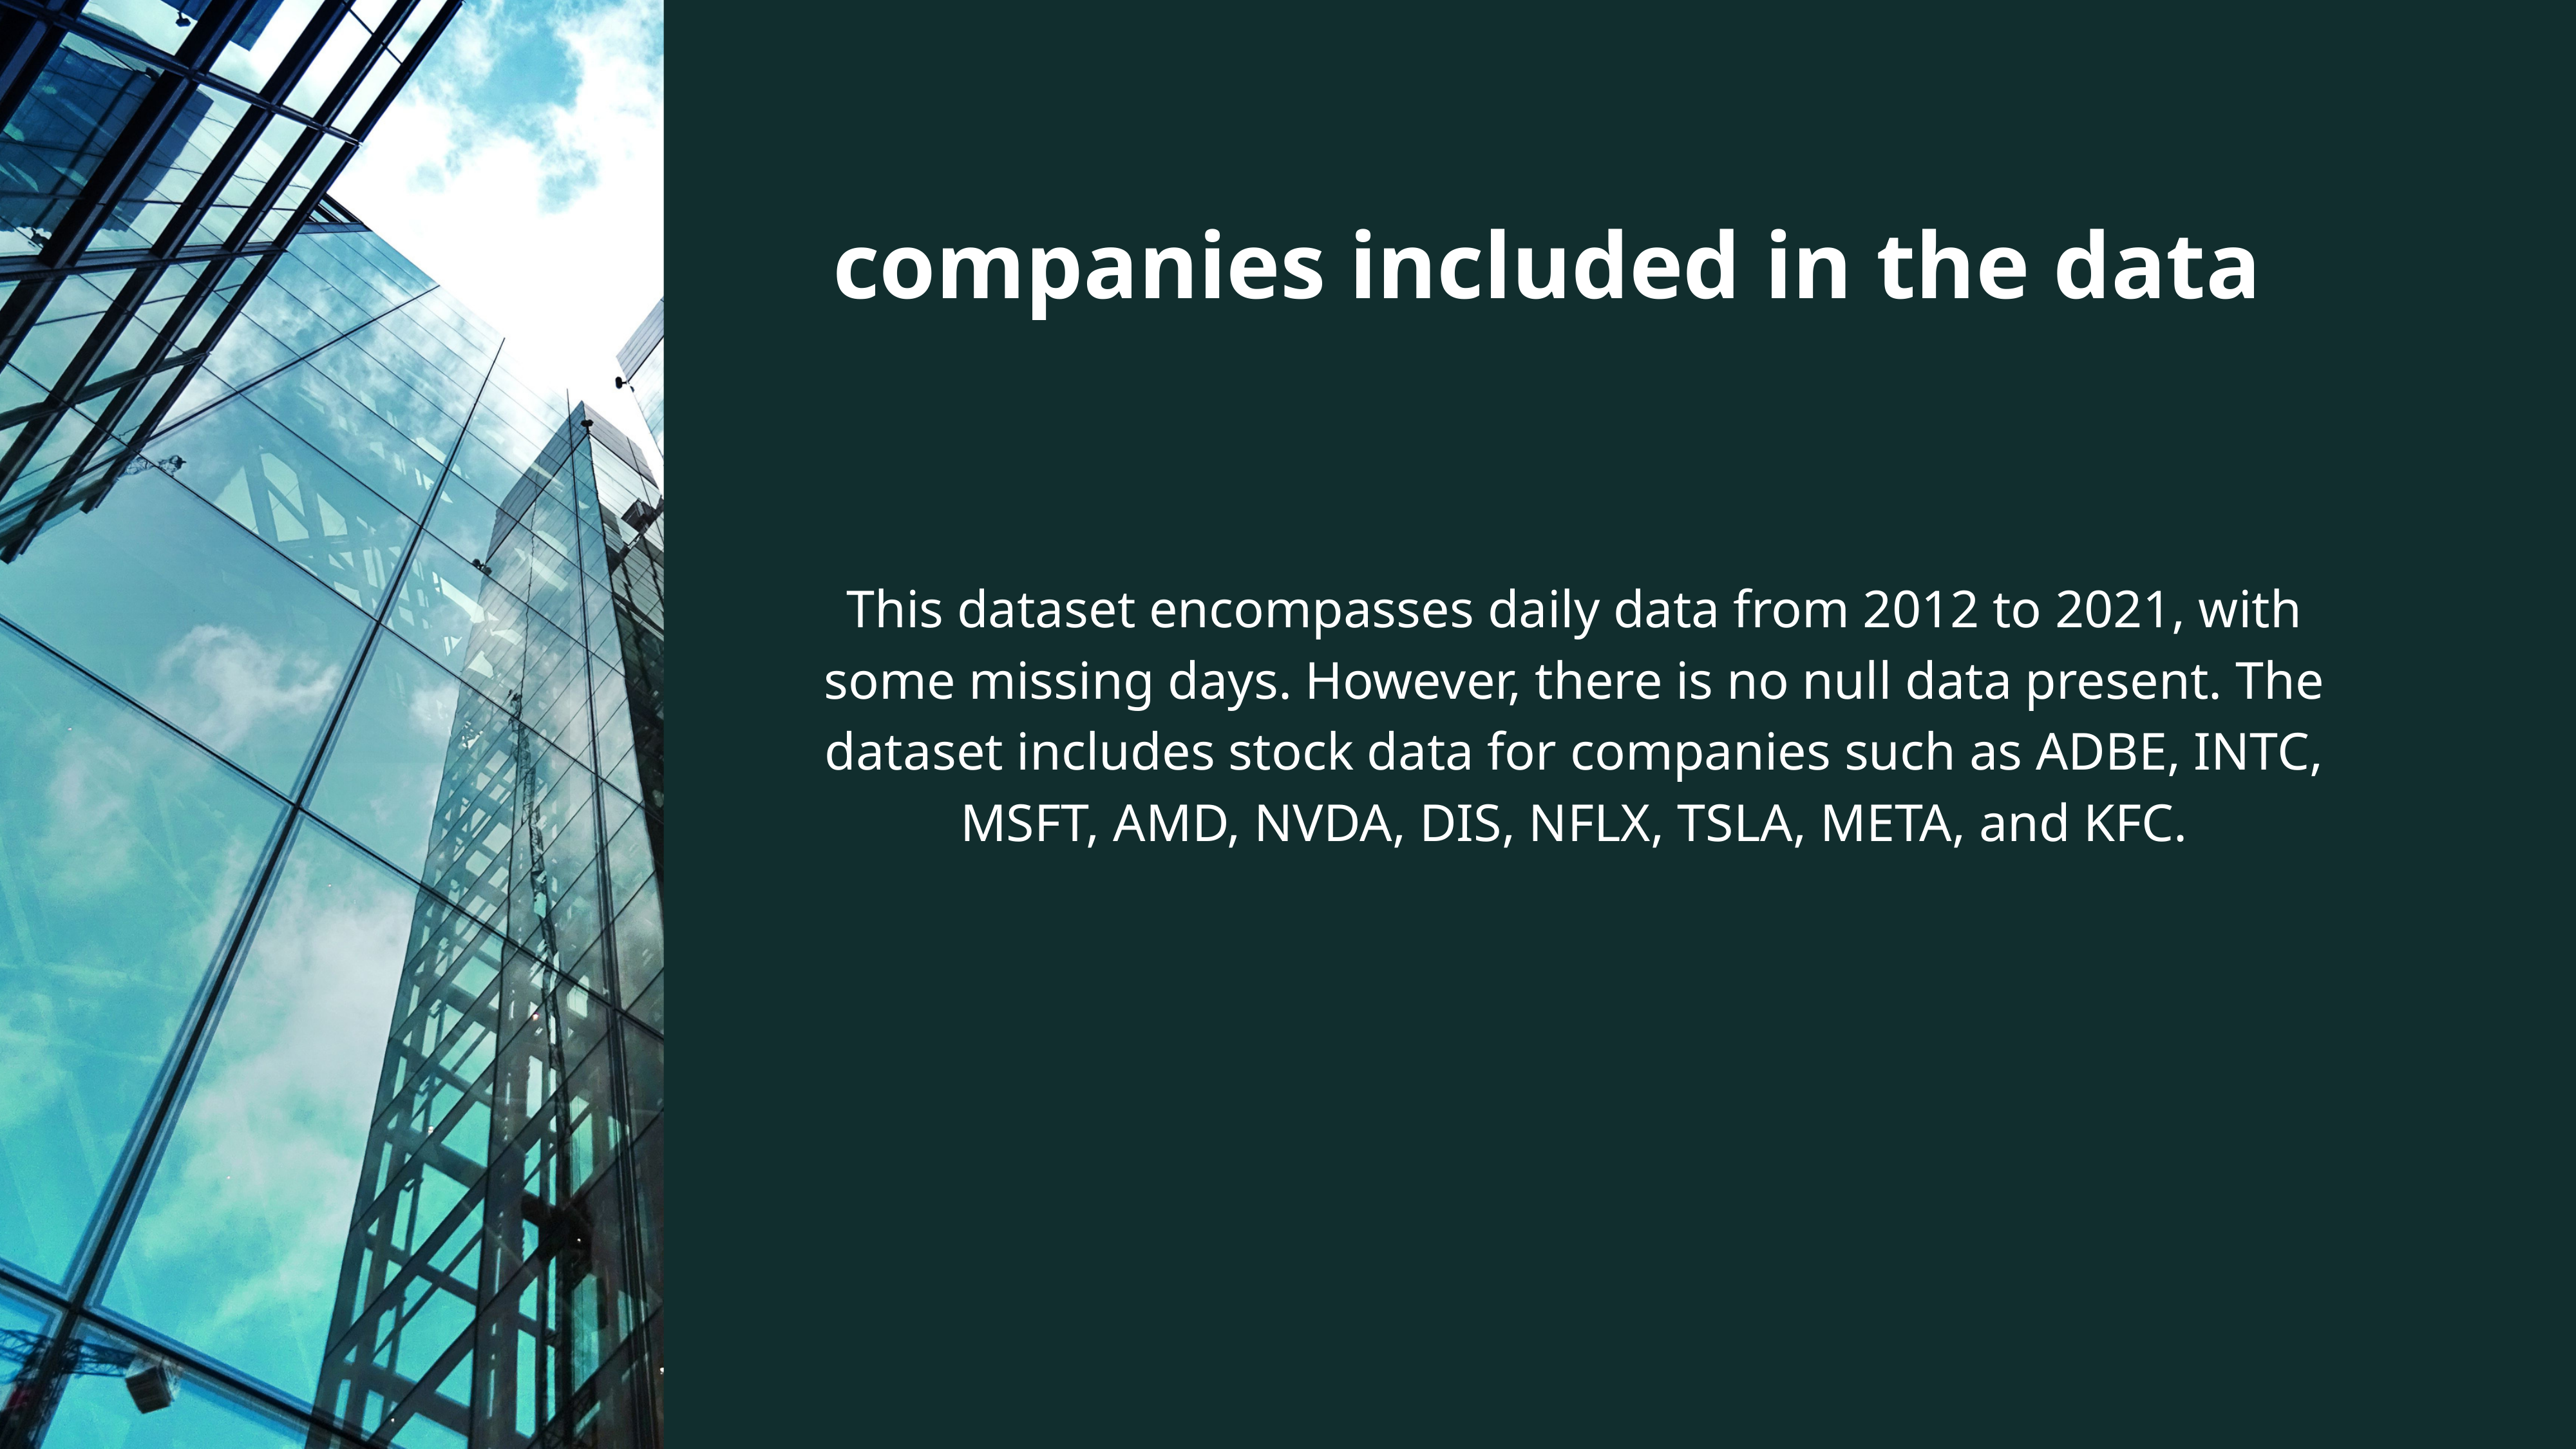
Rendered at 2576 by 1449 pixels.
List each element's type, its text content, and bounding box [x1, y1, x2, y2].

text_box [0, 0, 664, 1449]
text_box This dataset encompasses daily data from 2012 to 2021, with some missing days. However, there is no null data present. The dataset includes stock data for companies such as ADBE, INTC, MSFT, AMD, NVDA, DIS, NFLX, TSLA, META, and KFC. [814, 566, 2334, 995]
text_box companies included in the data [814, 189, 2281, 317]
